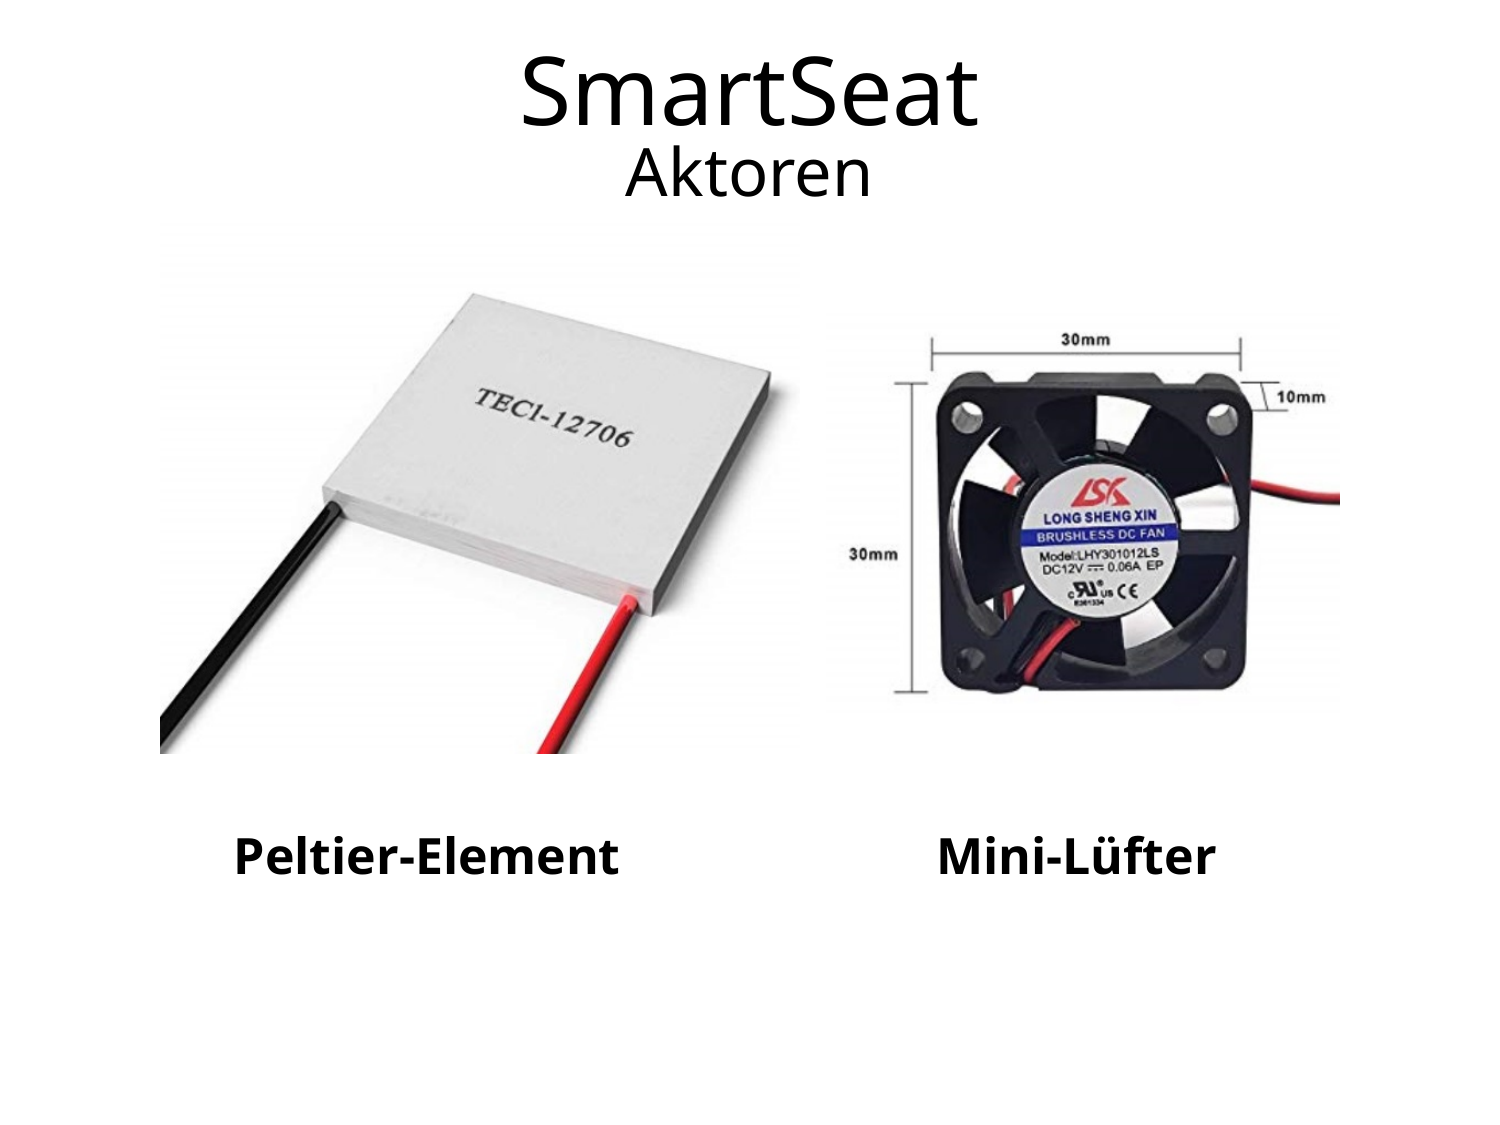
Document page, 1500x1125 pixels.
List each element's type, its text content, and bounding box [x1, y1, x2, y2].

text_box Peltier-Element [218, 792, 712, 894]
text_box Mini-Lüfter [921, 792, 1414, 894]
title SmartSeat [244, 34, 1256, 154]
picture [826, 313, 1340, 719]
text_box Aktoren [512, 124, 988, 219]
picture [160, 218, 800, 754]
